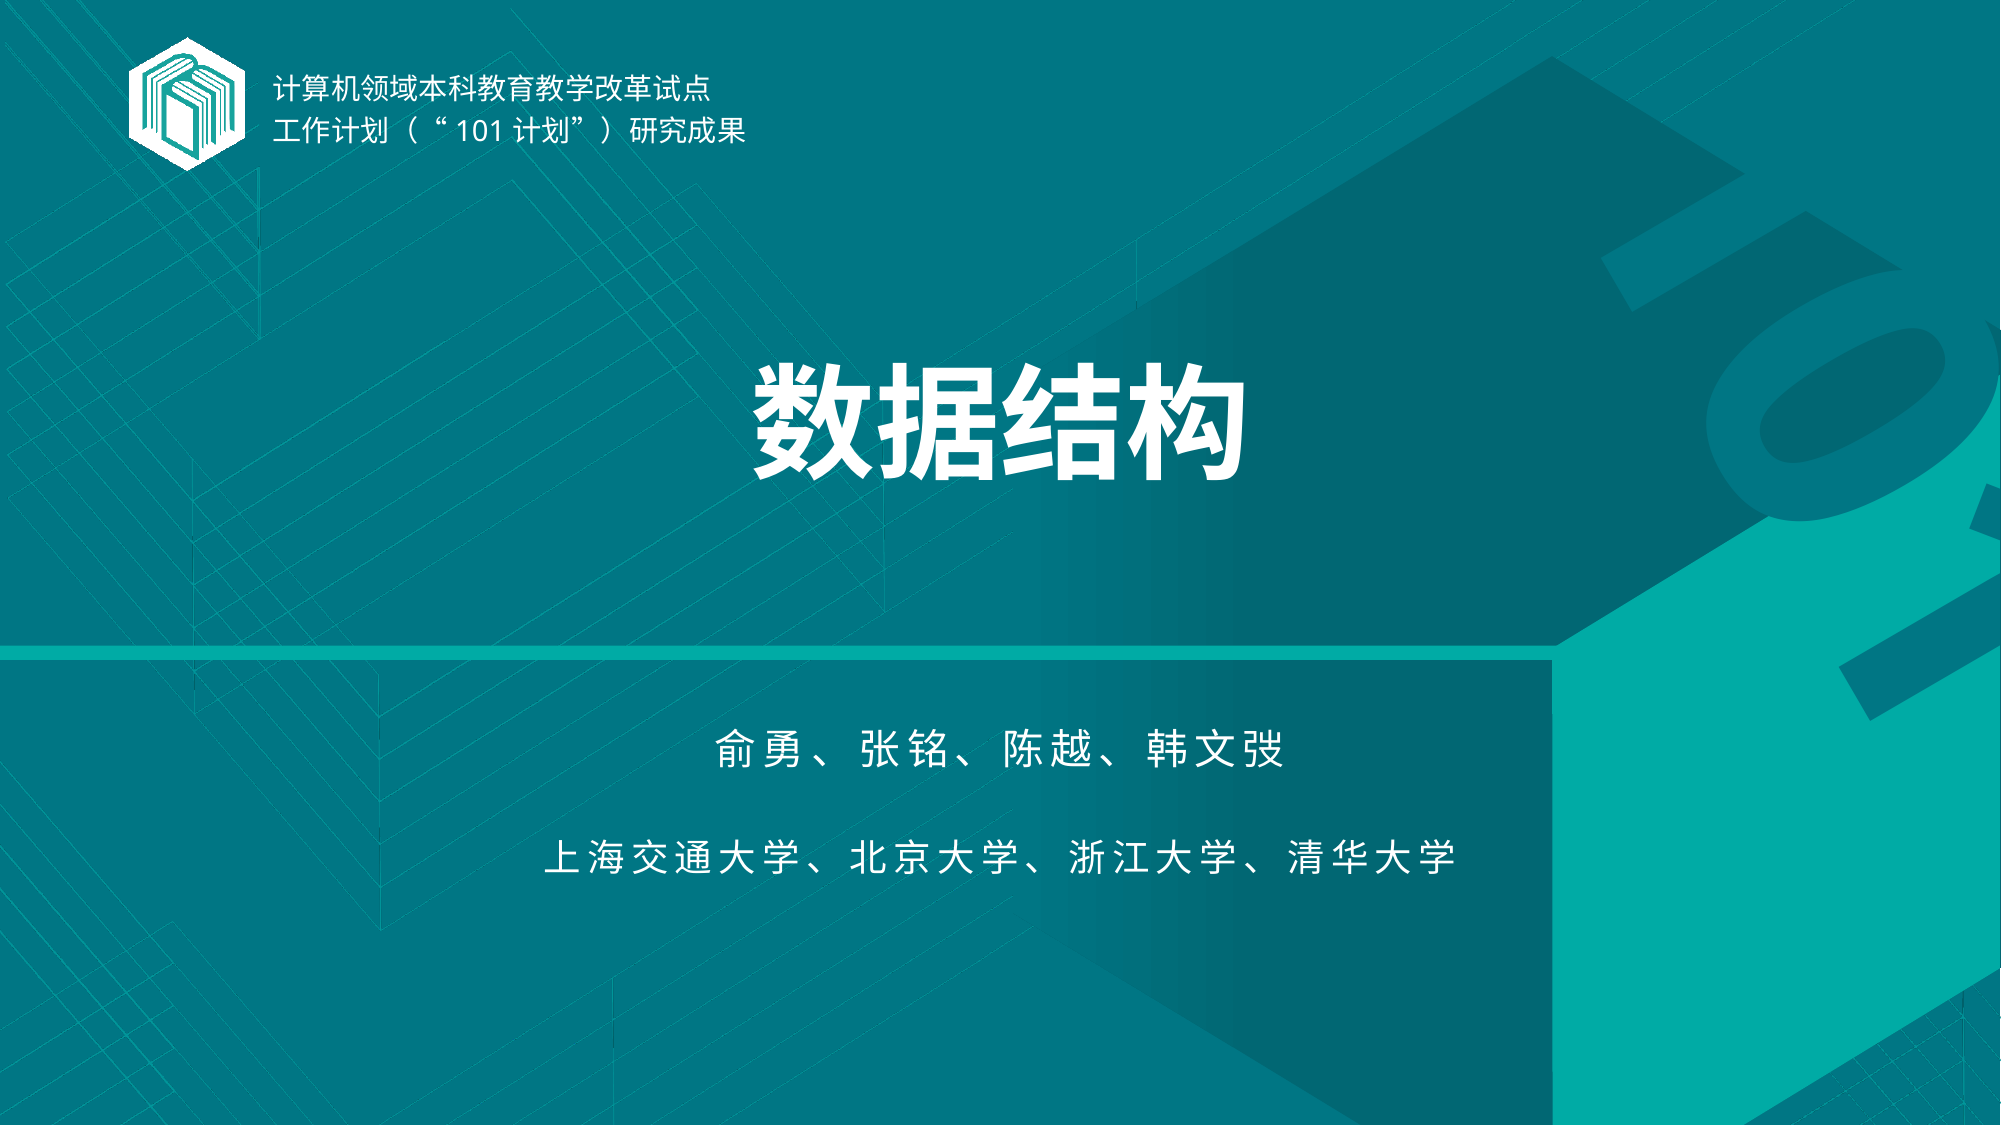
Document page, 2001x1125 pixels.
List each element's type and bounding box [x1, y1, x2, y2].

text_box [0, 56, 2000, 1125]
picture [4, 0, 2000, 171]
